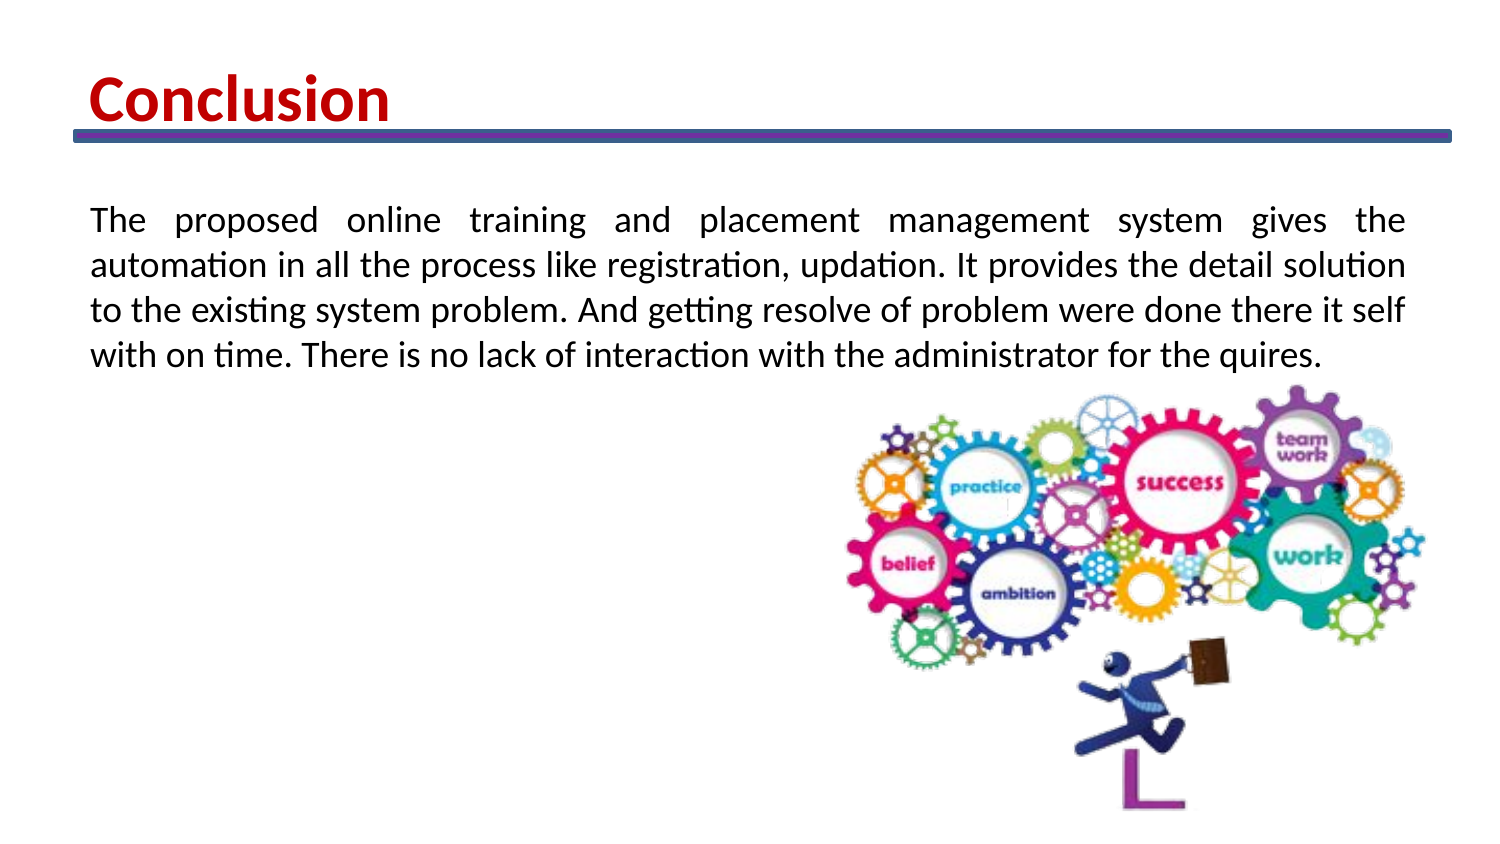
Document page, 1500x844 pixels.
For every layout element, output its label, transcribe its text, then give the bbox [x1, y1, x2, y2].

text_box The proposed online training and placement management system gives the automation in all the process like registration, updation. It provides the detail solution to the existing system problem. And getting resolve of problem were done there it self with on time. There is no lack of interaction with the administrator for the quires. [74, 187, 1423, 382]
text_box Conclusion [75, 47, 1450, 104]
picture [805, 359, 1451, 844]
text_box [75, 131, 1450, 141]
